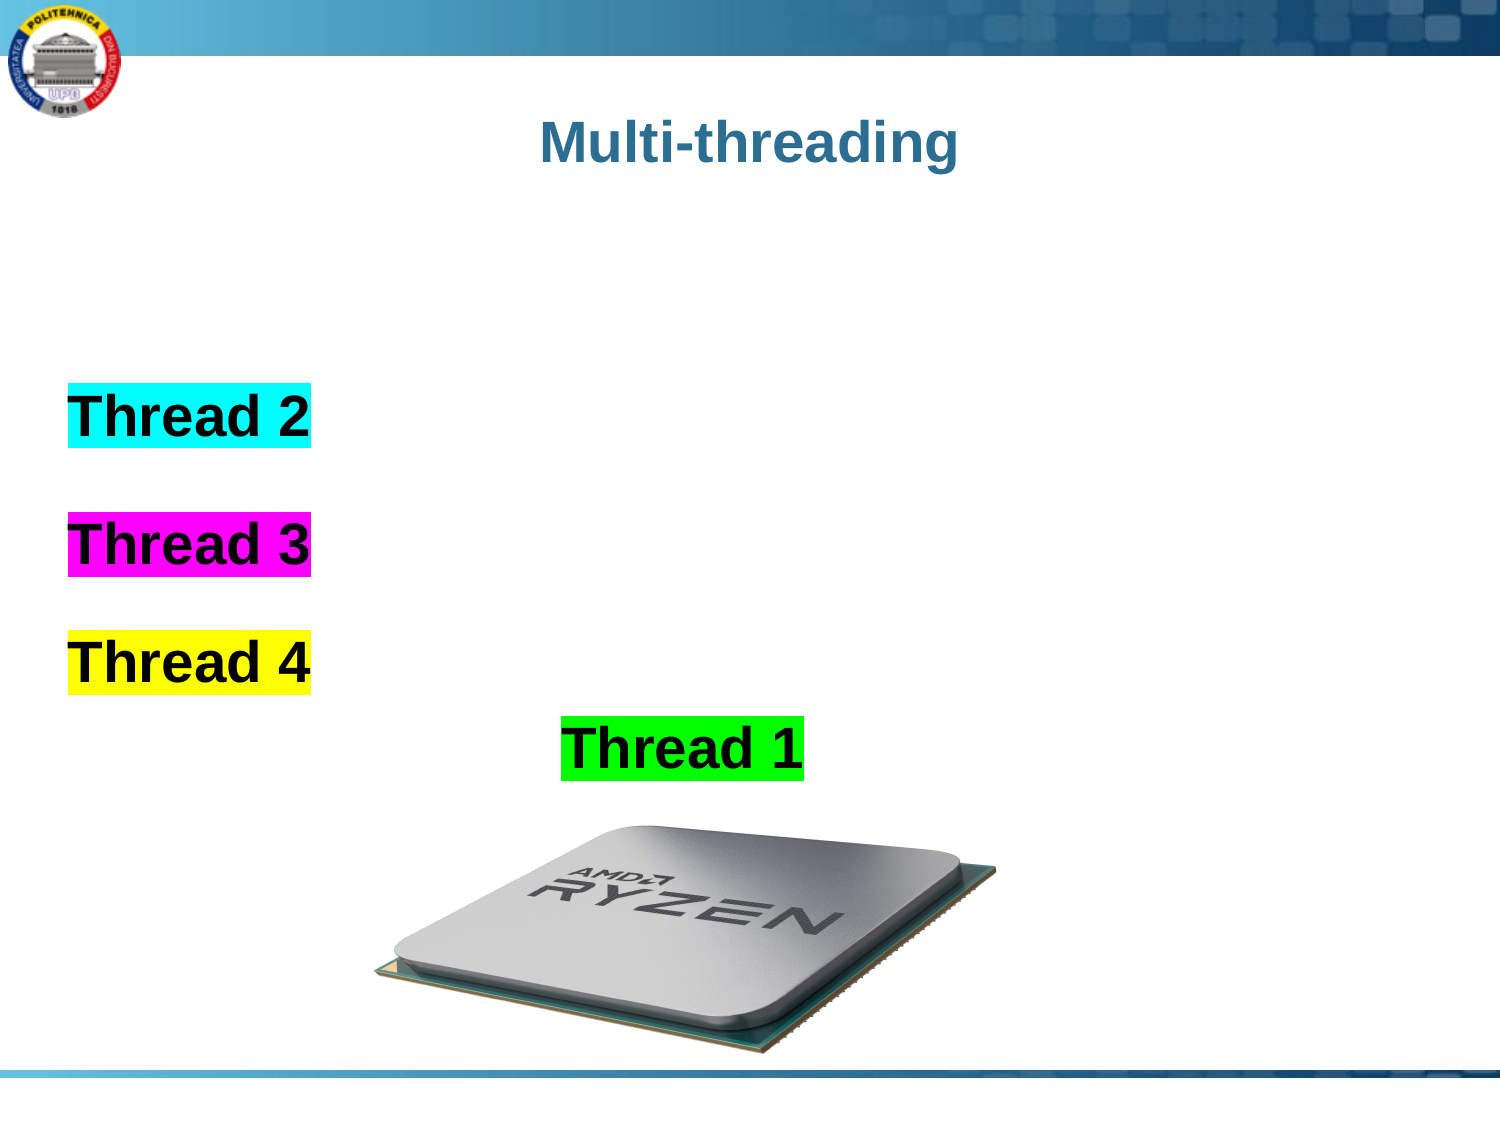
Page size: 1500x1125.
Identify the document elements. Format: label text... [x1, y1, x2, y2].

title Multi-threading [51, 102, 1449, 178]
picture [0, 0, 1500, 118]
text_box Thread 3 [53, 499, 326, 584]
picture [0, 1070, 1500, 1078]
text_box Thread 4 [53, 617, 326, 702]
text_box Thread 1 [546, 702, 819, 788]
picture [305, 820, 1060, 1059]
text_box Thread 2 [53, 370, 326, 456]
